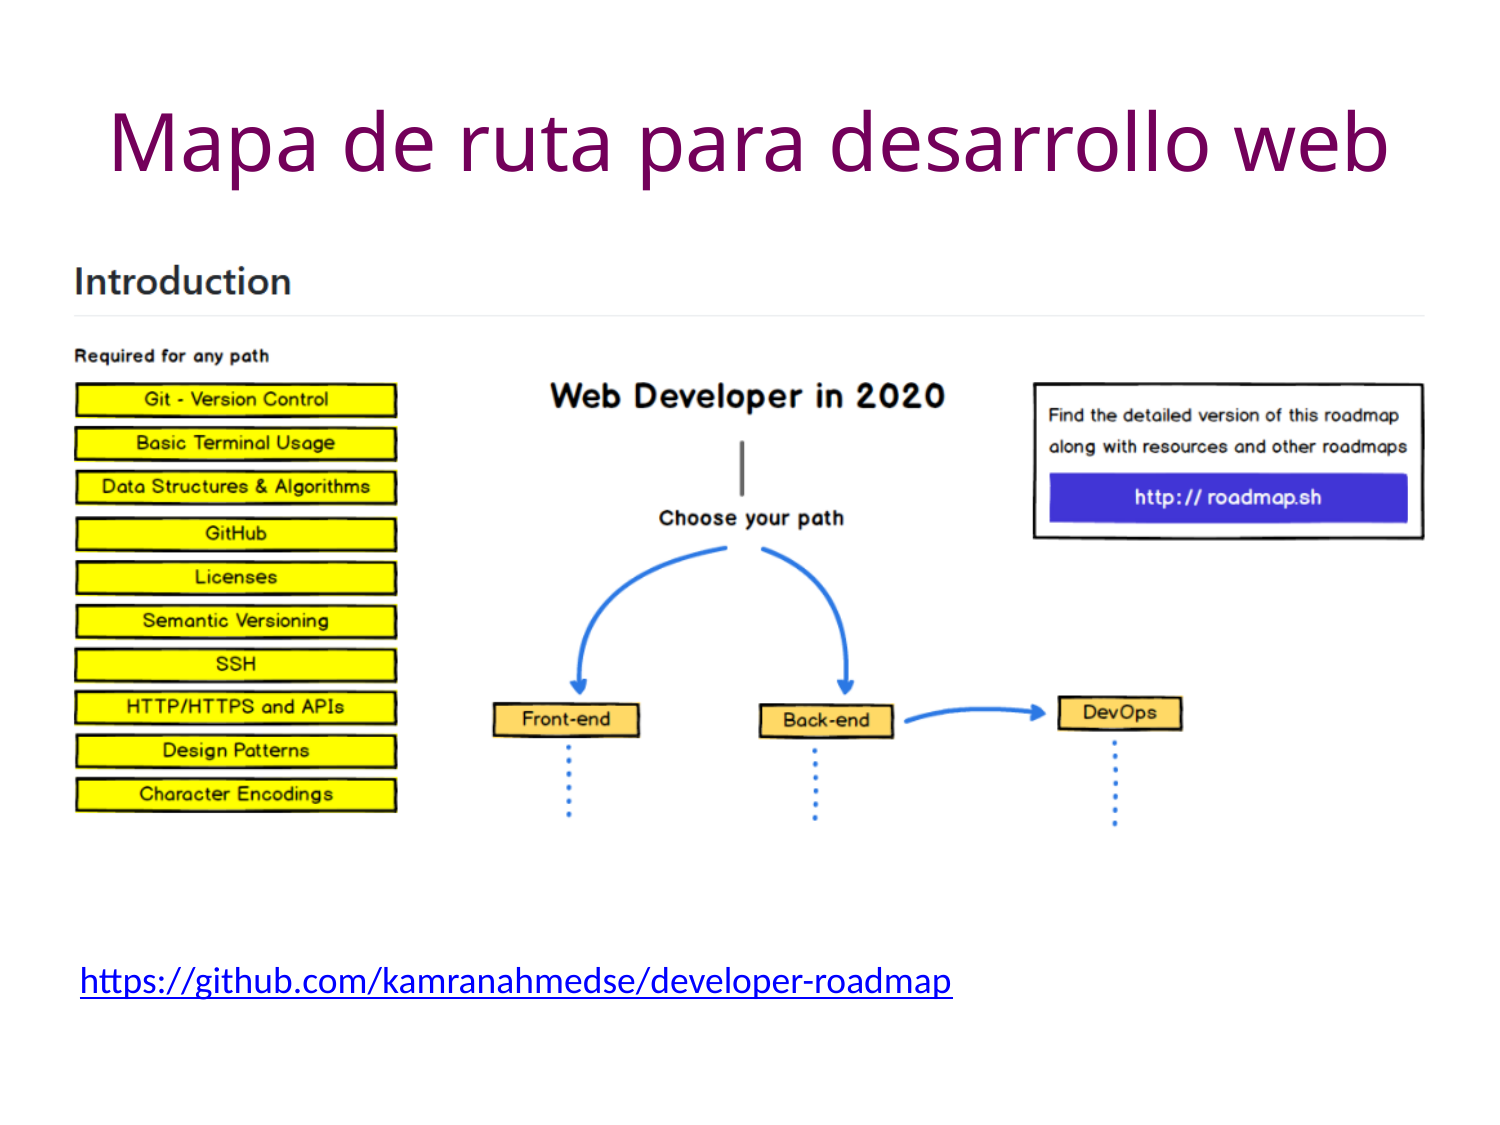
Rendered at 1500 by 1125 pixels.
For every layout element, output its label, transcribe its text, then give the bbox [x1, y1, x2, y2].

picture [33, 243, 1476, 845]
text_box https://github.com/kamranahmedse/developer-roadmap [64, 949, 1114, 1009]
title Mapa de ruta para desarrollo web [75, 45, 1425, 233]
